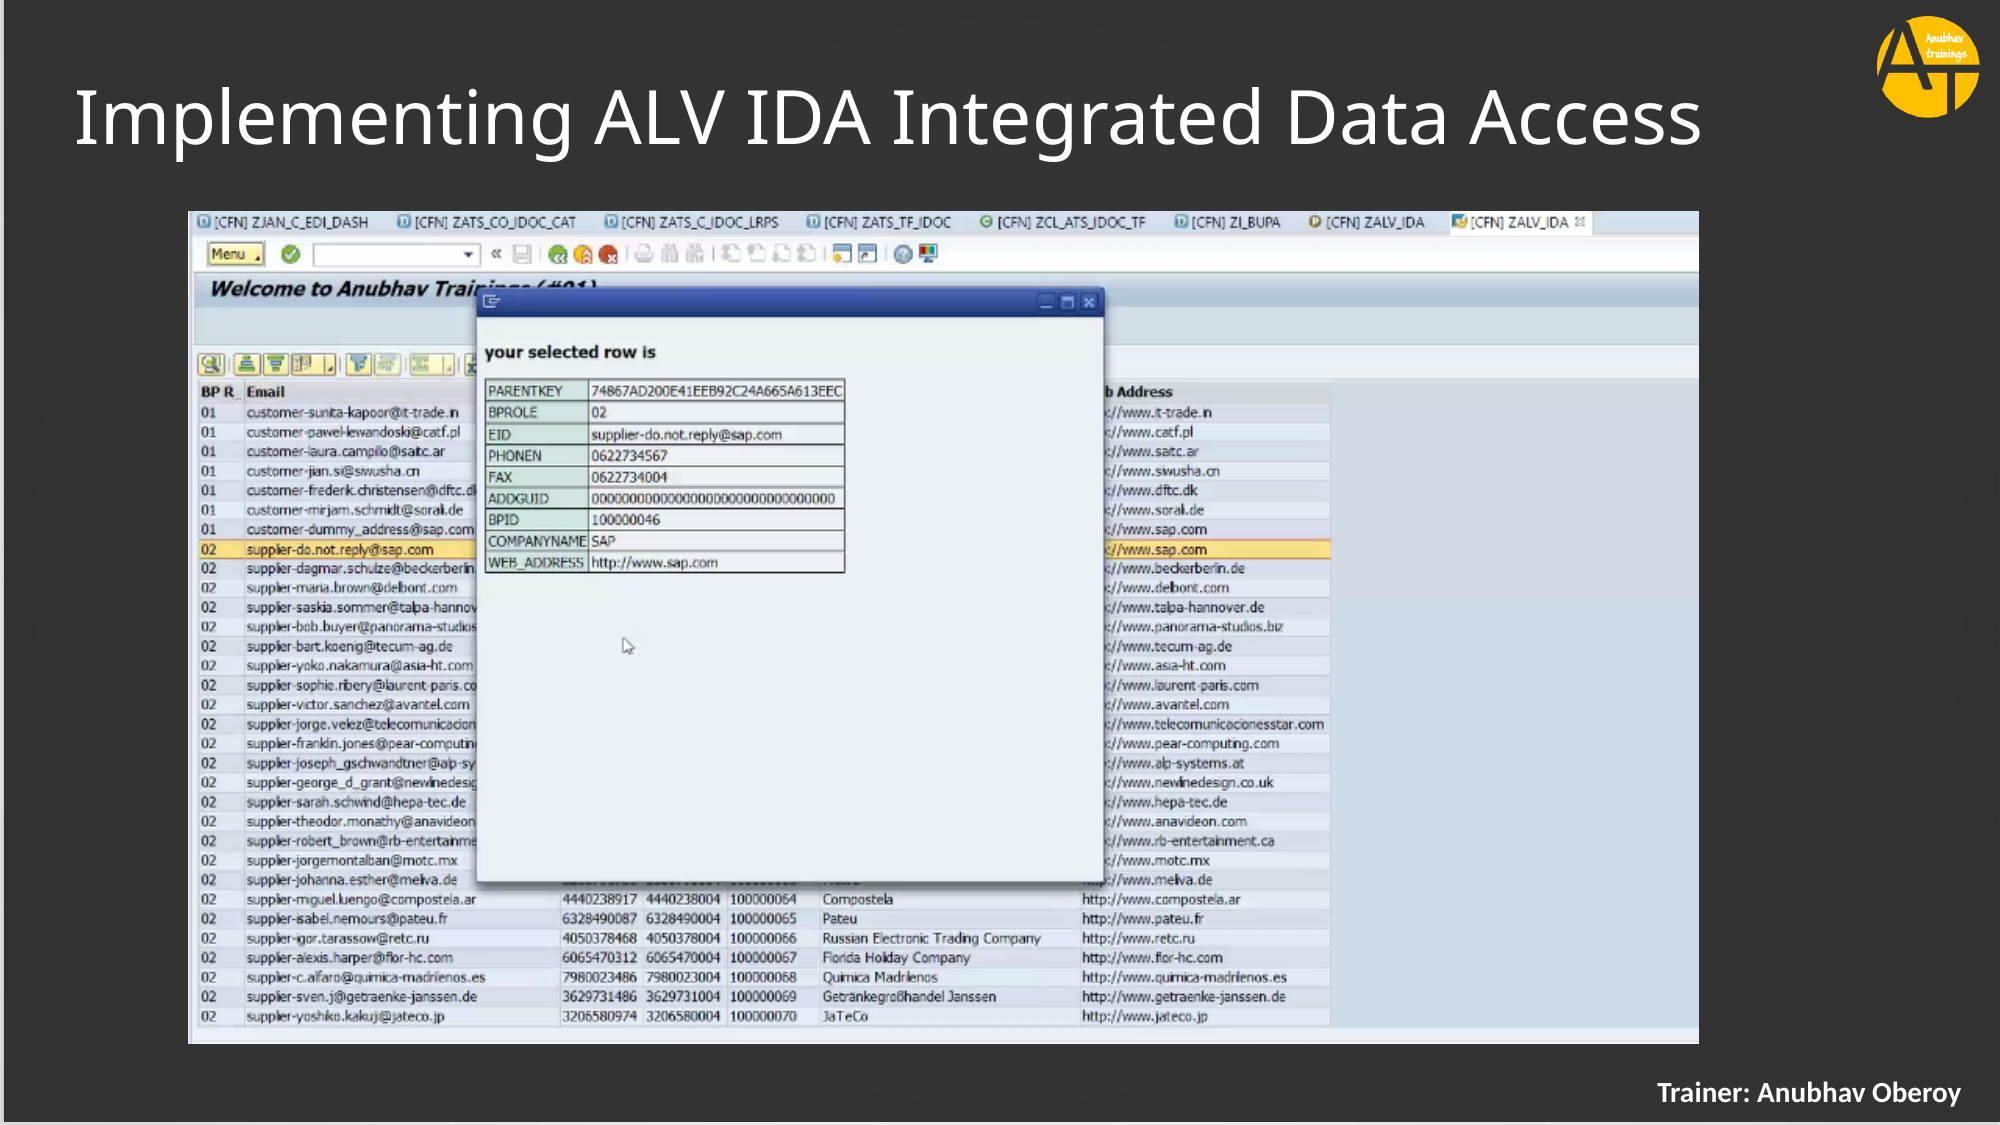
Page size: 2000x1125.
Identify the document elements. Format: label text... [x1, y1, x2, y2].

text_box [2, 0, 2000, 1124]
title Implementing ALV IDA Integrated Data Access [54, 56, 1888, 173]
footer Trainer: Anubhav Oberoy [1625, 1061, 1994, 1121]
picture [1866, 9, 1985, 126]
picture [187, 211, 1699, 1045]
